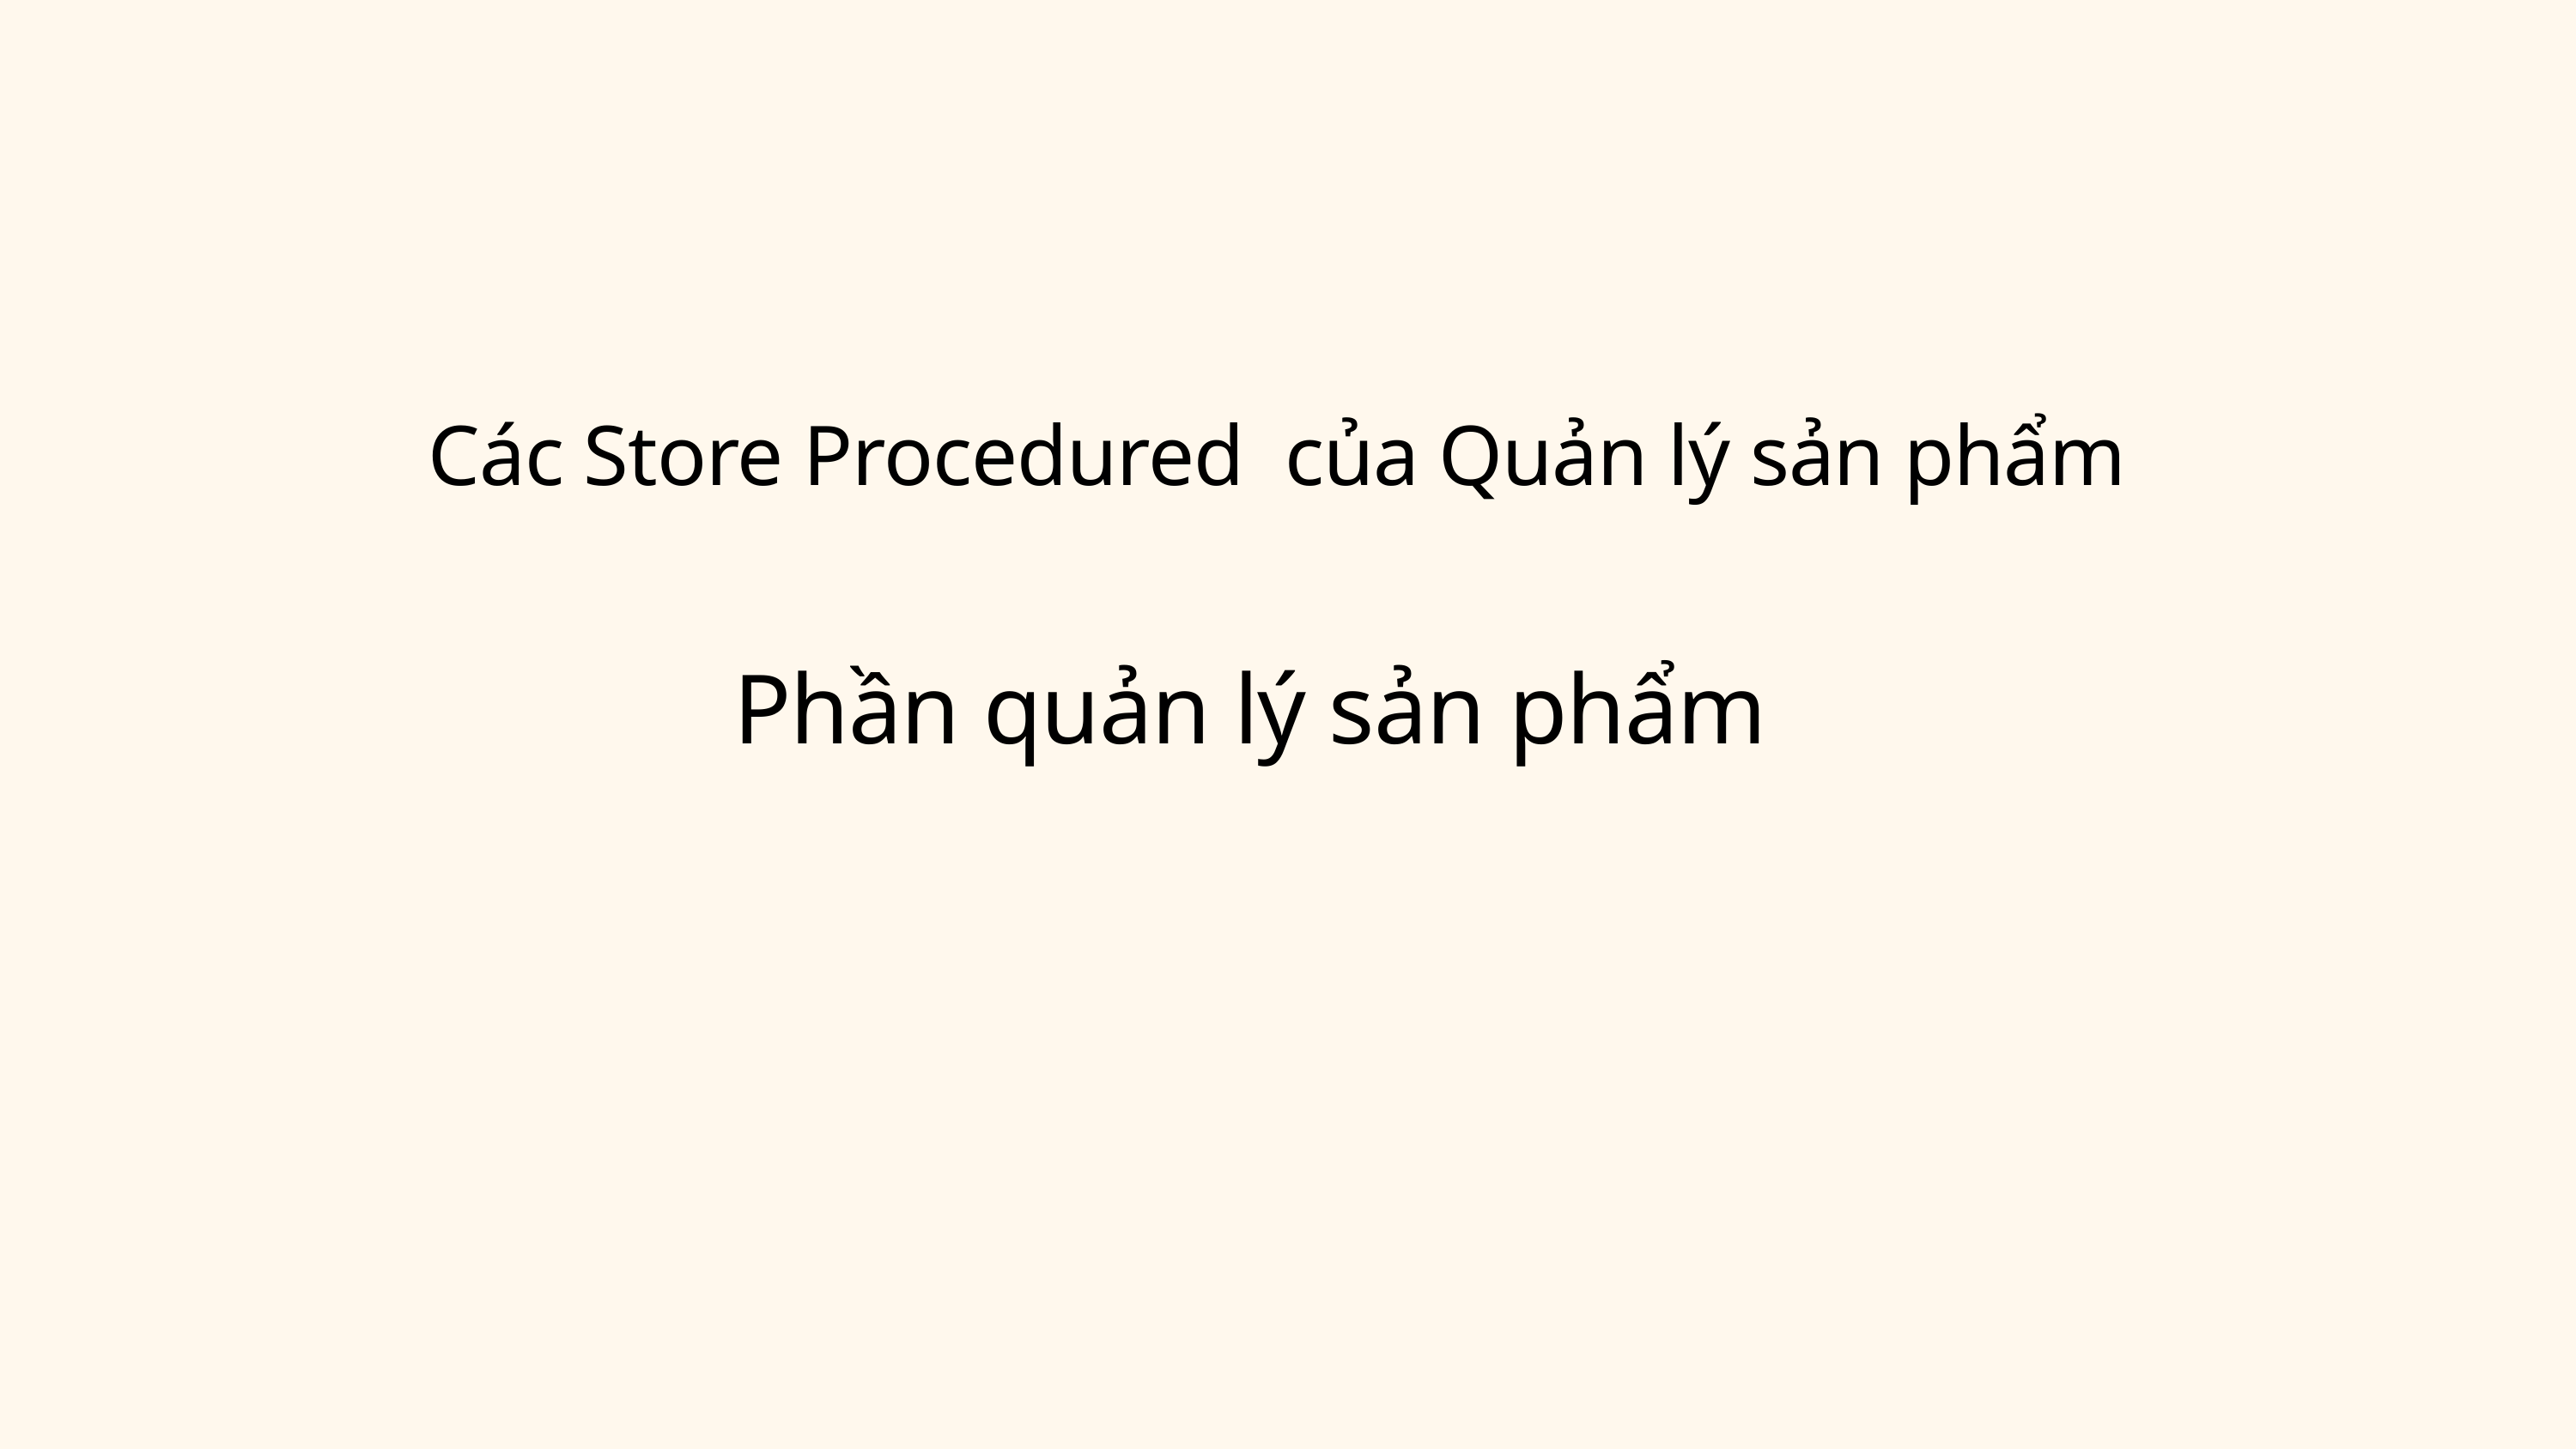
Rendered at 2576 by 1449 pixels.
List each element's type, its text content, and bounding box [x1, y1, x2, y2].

text_box Phần quản lý sản phẩm [679, 628, 1822, 763]
text_box Các Store Procedured của Quản lý sản phẩm [381, 385, 2195, 502]
